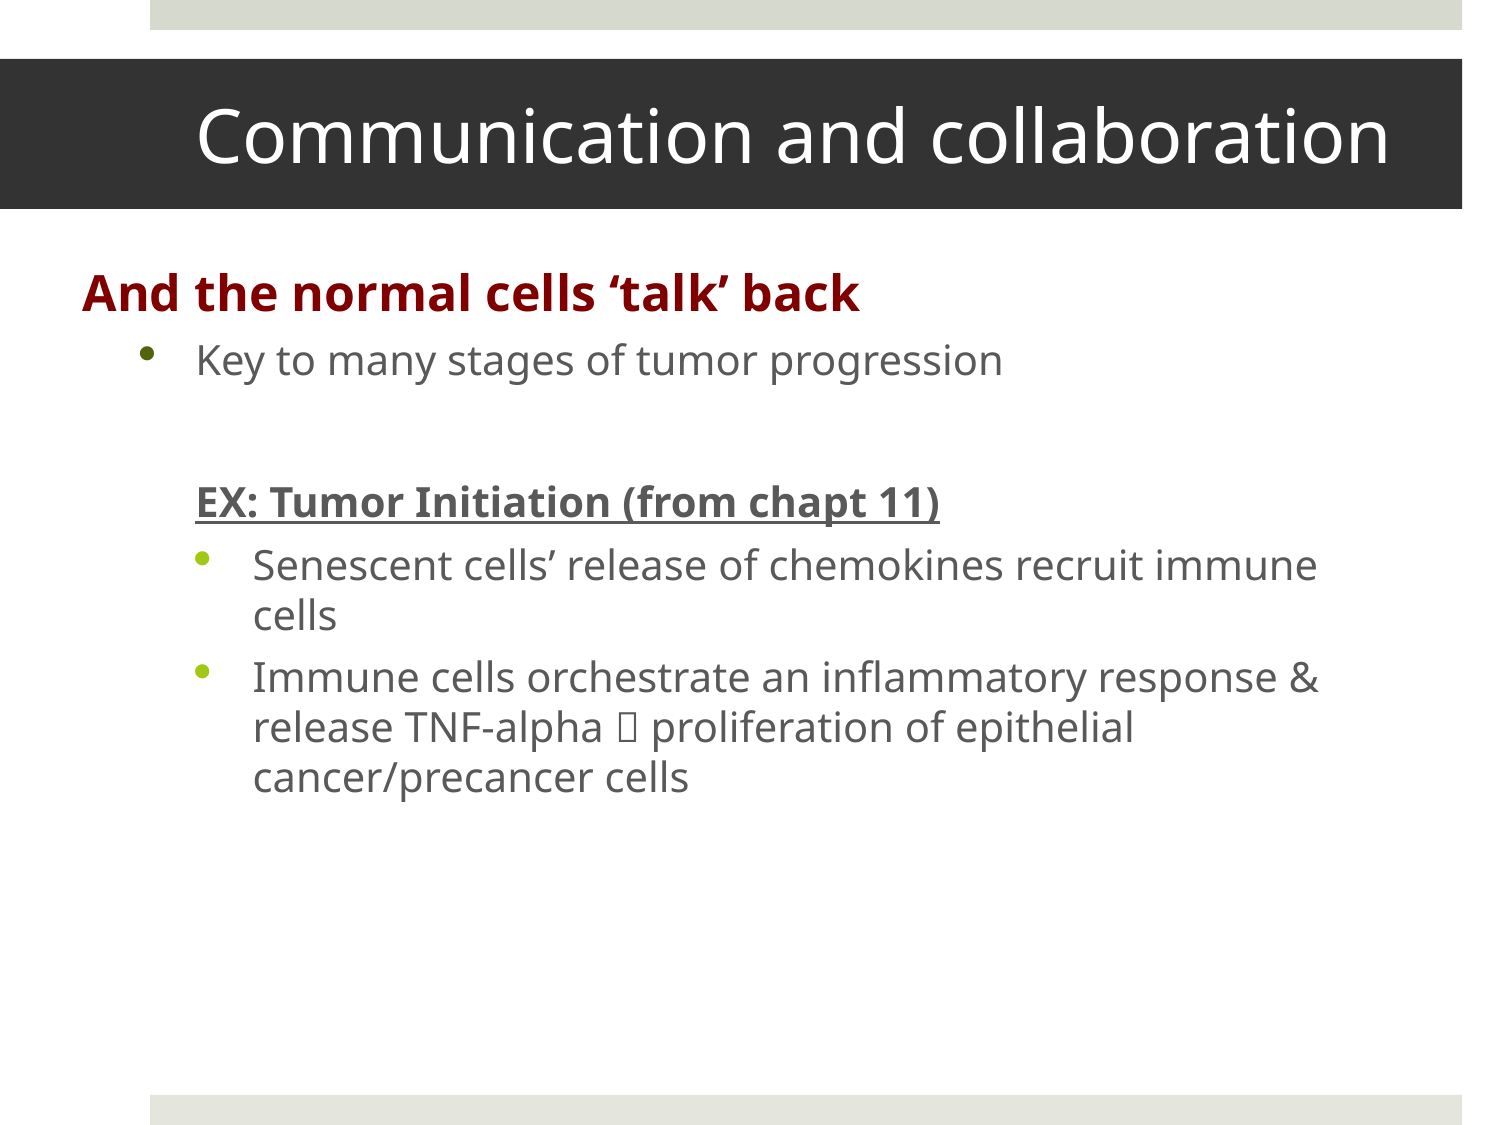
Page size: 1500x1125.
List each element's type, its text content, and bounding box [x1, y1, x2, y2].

title Communication and collaboration [0, 58, 1463, 209]
list And the normal cells ‘talk’ back Key to many stages of tumor progression EX: Tumor Initiation (from chapt 11) Senescent cells’ release of chemokines recruit immune cells Immune cells orchestrate an inflammatory response & release TNF-alpha  proliferation of epithelial cancer/precancer cells [67, 253, 1357, 1099]
